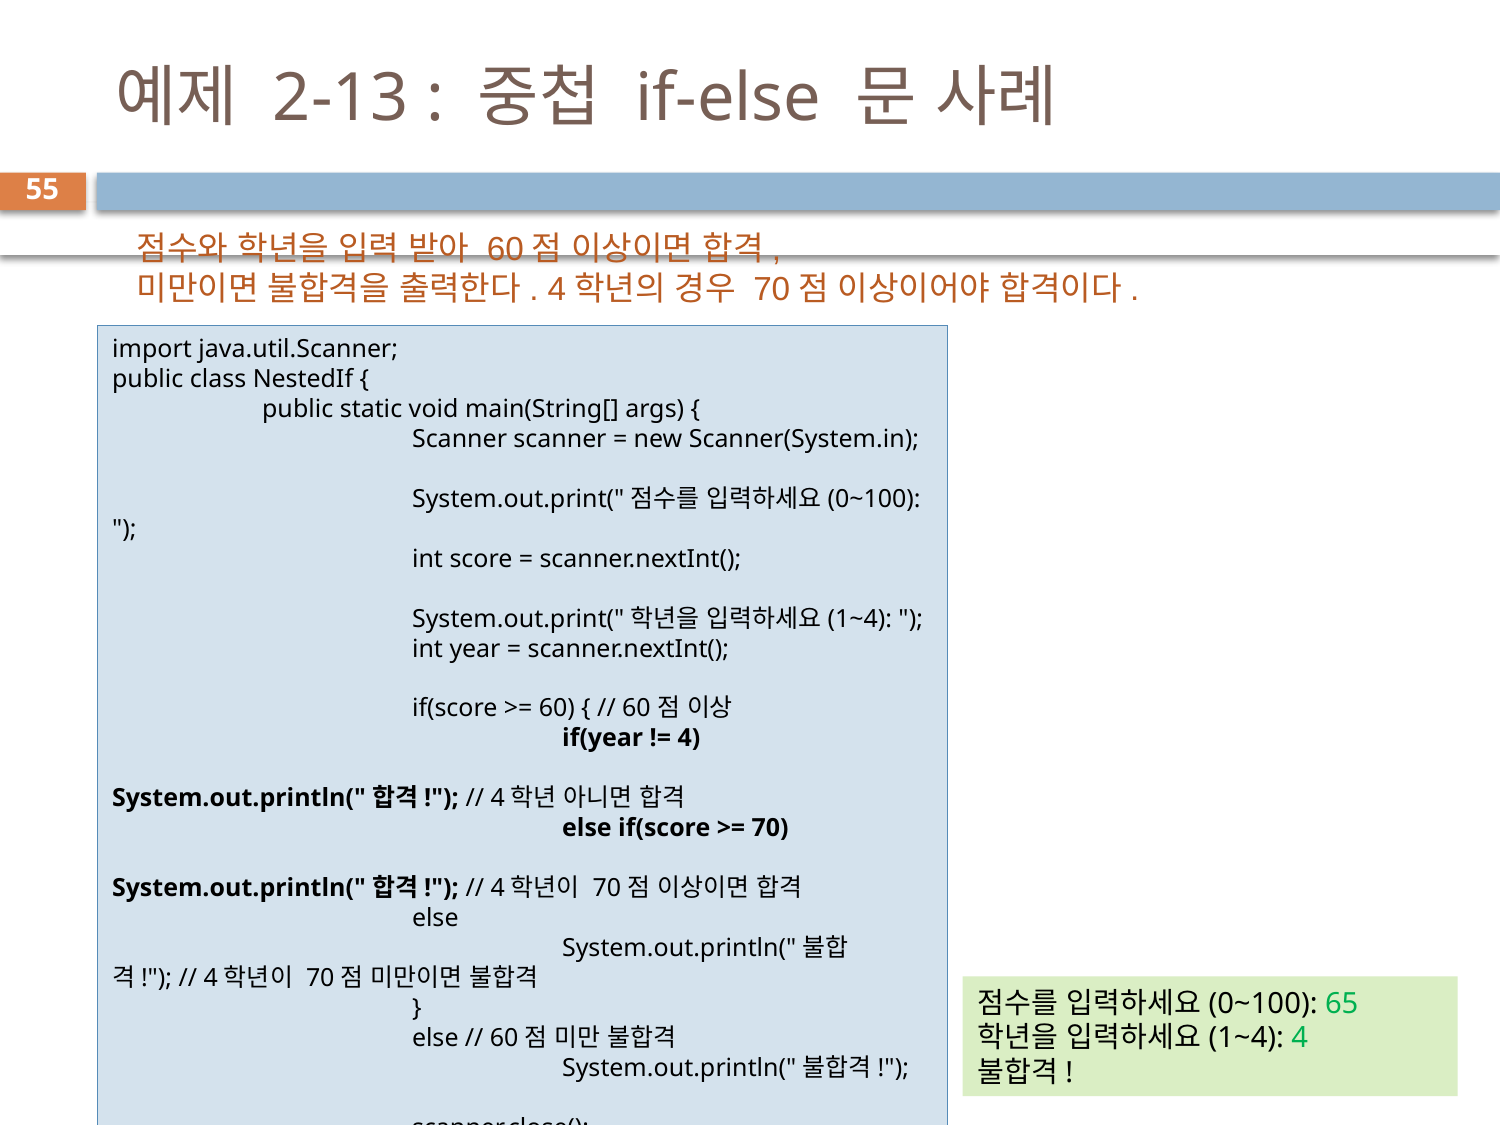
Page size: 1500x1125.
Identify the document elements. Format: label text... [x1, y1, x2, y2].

text_box 점수를 입력하세요(0~100): 65 학년을 입력하세요(1~4): 4 불합격! [962, 976, 1458, 1097]
title 예제 2-13 : 중첩 if-else 문 사례 [100, 37, 1438, 149]
text_box import java.util.Scanner; public class NestedIf { public static void main(String[] args) { Scanner scanner = new Scanner(System.in); System.out.print("점수를 입력하세요(0~100): "); int score = scanner.nextInt(); System.out.print("학년을 입력하세요(1~4): "); int year = scanner.nextInt(); if(score >= 60) { // 60점 이상 if(year != 4) System.out.println("합격!"); // 4학년 아니면 합격 else if(score >= 70) System.out.println("합격!"); // 4학년이 70점 이상이면 합격 else System.out.println("불합격!"); // 4학년이 70점 미만이면 불합격 } else // 60점 미만 불합격 System.out.println("불합격!"); scanner.close(); } } [97, 325, 948, 1125]
text_box 점수와 학년을 입력 받아 60점 이상이면 합격, 미만이면 불합격을 출력한다. 4학년의 경우 70점 이상이어야 합격이다. [122, 219, 1164, 315]
slide_number 55 [0, 170, 87, 211]
